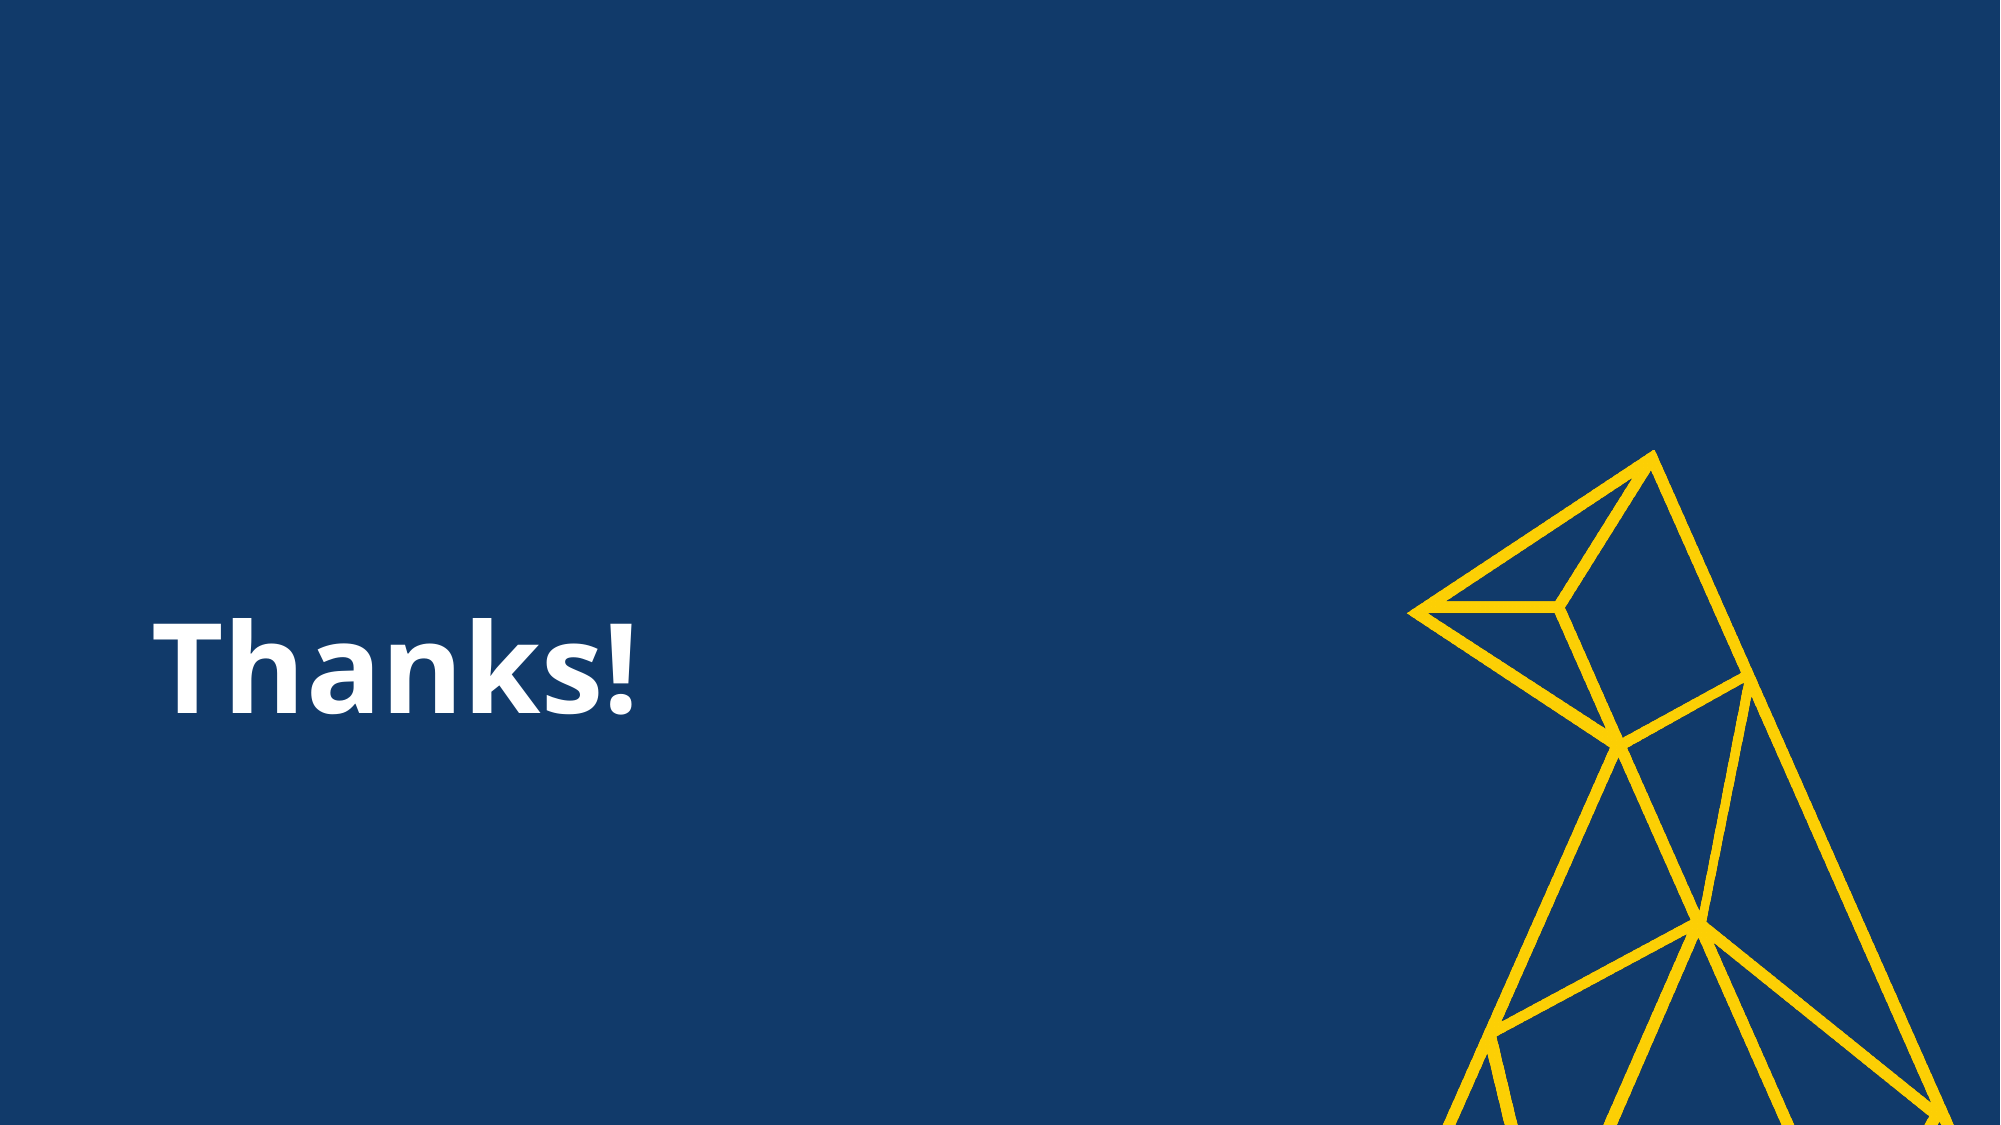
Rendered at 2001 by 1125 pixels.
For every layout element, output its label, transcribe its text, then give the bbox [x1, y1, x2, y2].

title Thanks! [136, 281, 1194, 749]
picture [1377, 450, 2000, 1125]
